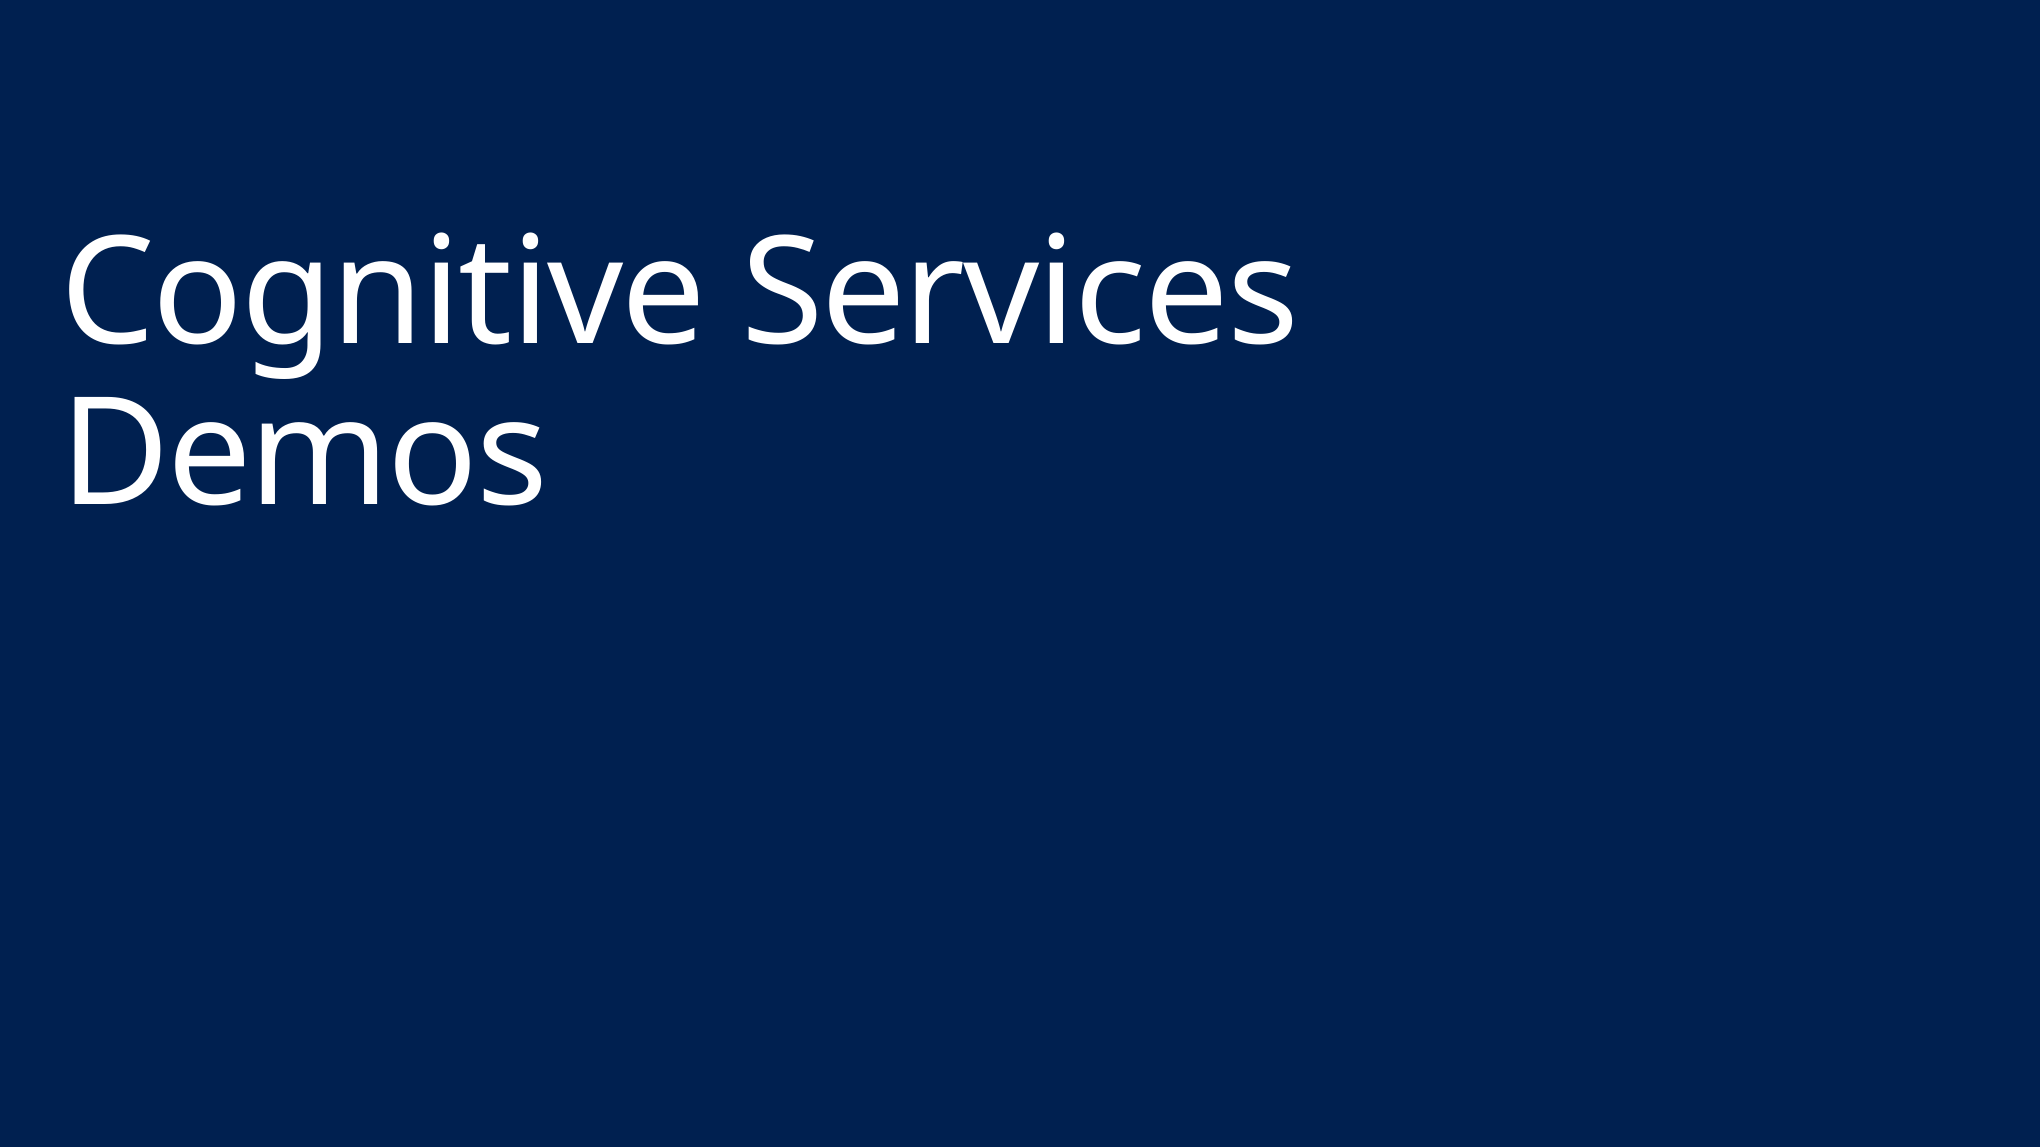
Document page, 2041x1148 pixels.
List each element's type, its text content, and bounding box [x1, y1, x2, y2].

title Cognitive Services Demos [45, 198, 1695, 393]
